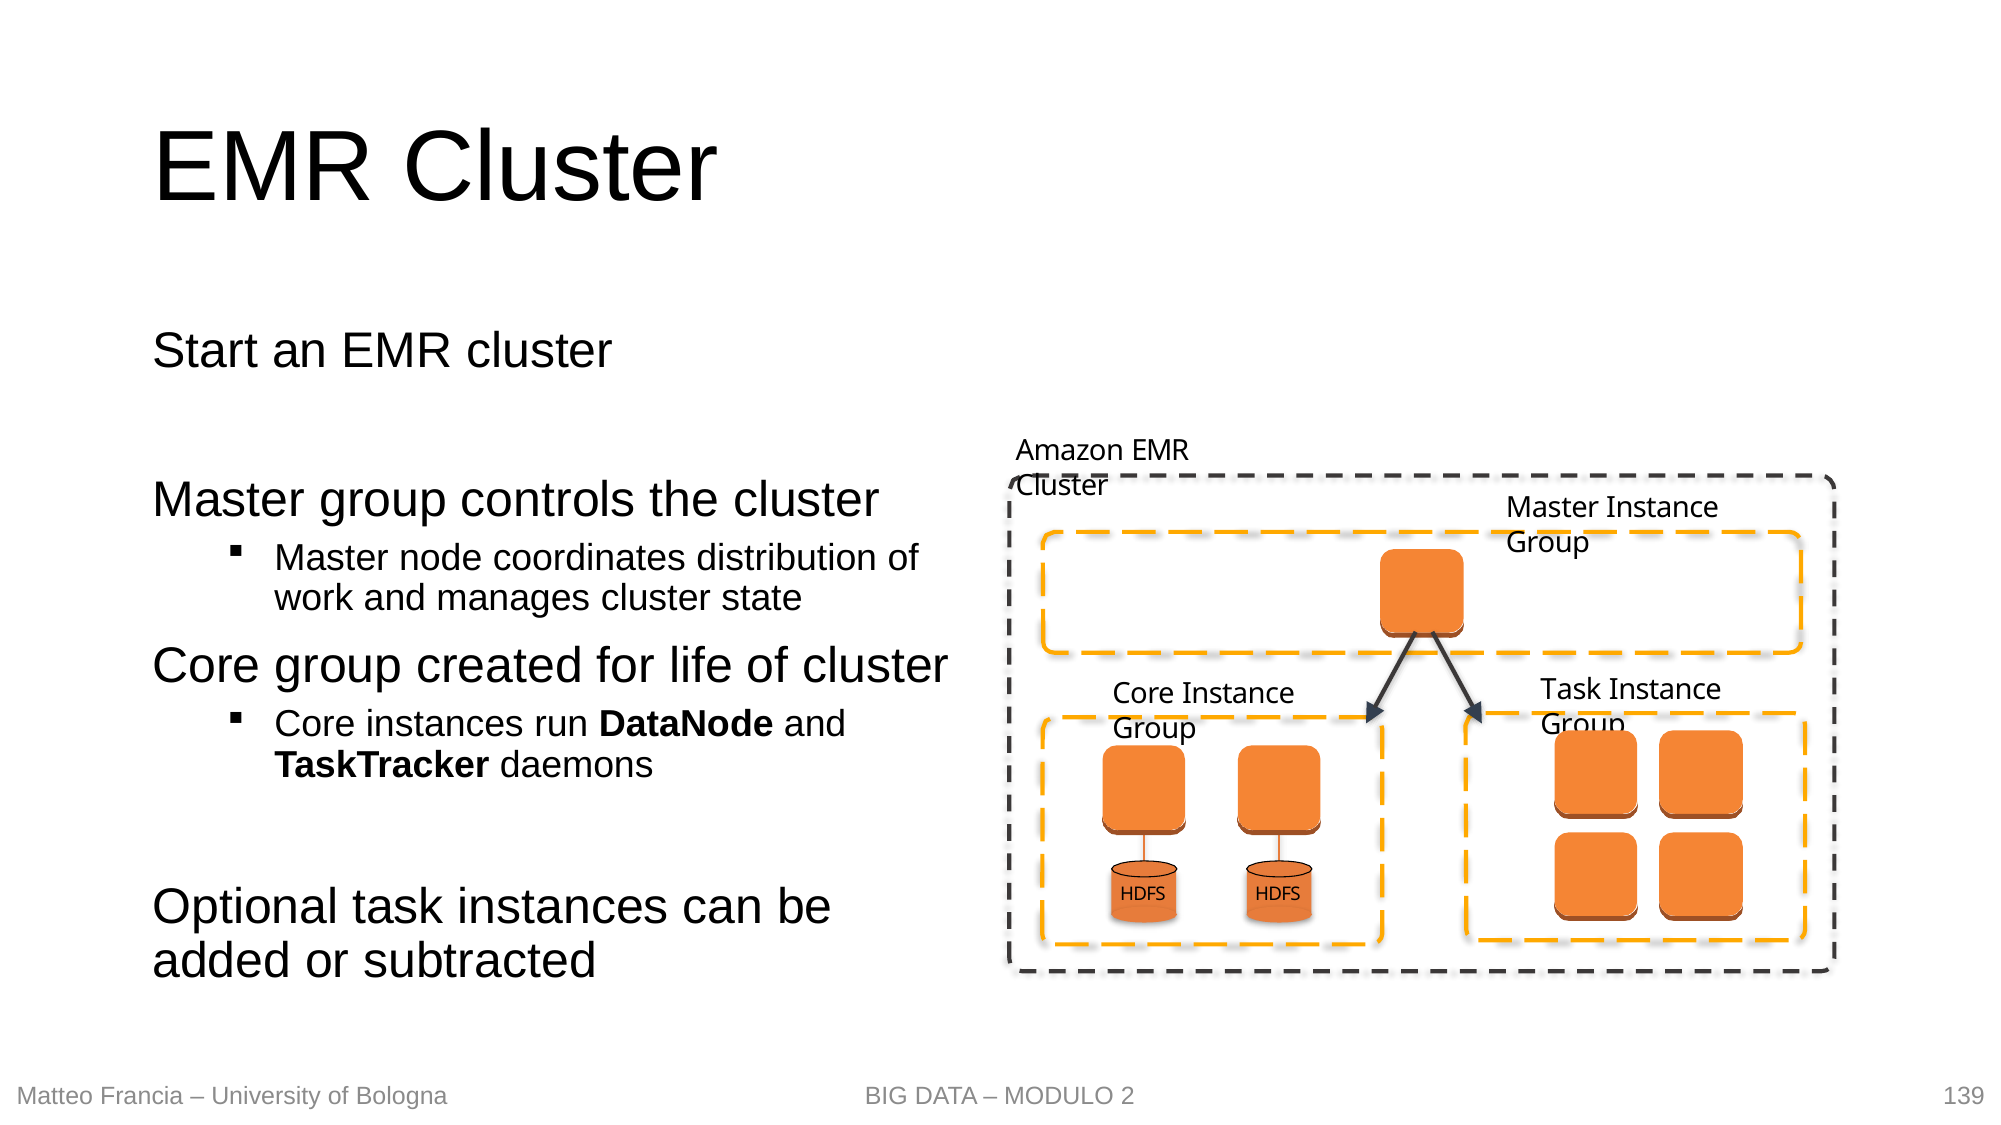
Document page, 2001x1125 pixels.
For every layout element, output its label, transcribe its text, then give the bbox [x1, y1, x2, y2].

footer Matteo Francia – University of Bologna [0, 1065, 466, 1125]
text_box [1033, 549, 1464, 957]
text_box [1372, 629, 1743, 921]
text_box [1102, 709, 1814, 953]
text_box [999, 471, 1844, 986]
text_box Amazon EMR Cluster [1013, 429, 1287, 471]
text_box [1034, 527, 1809, 666]
list Start an EMR cluster Master group controls the cluster Master node coordinates distribution of work and manages cluster state Core group created for life of cluster Core instances run DataNode and TaskTracker daemons Optional task instances can be added or subtracted [137, 299, 988, 1014]
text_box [1348, 621, 1500, 740]
title EMR Cluster [137, 59, 1863, 278]
slide_number 139 [1550, 1065, 2000, 1125]
